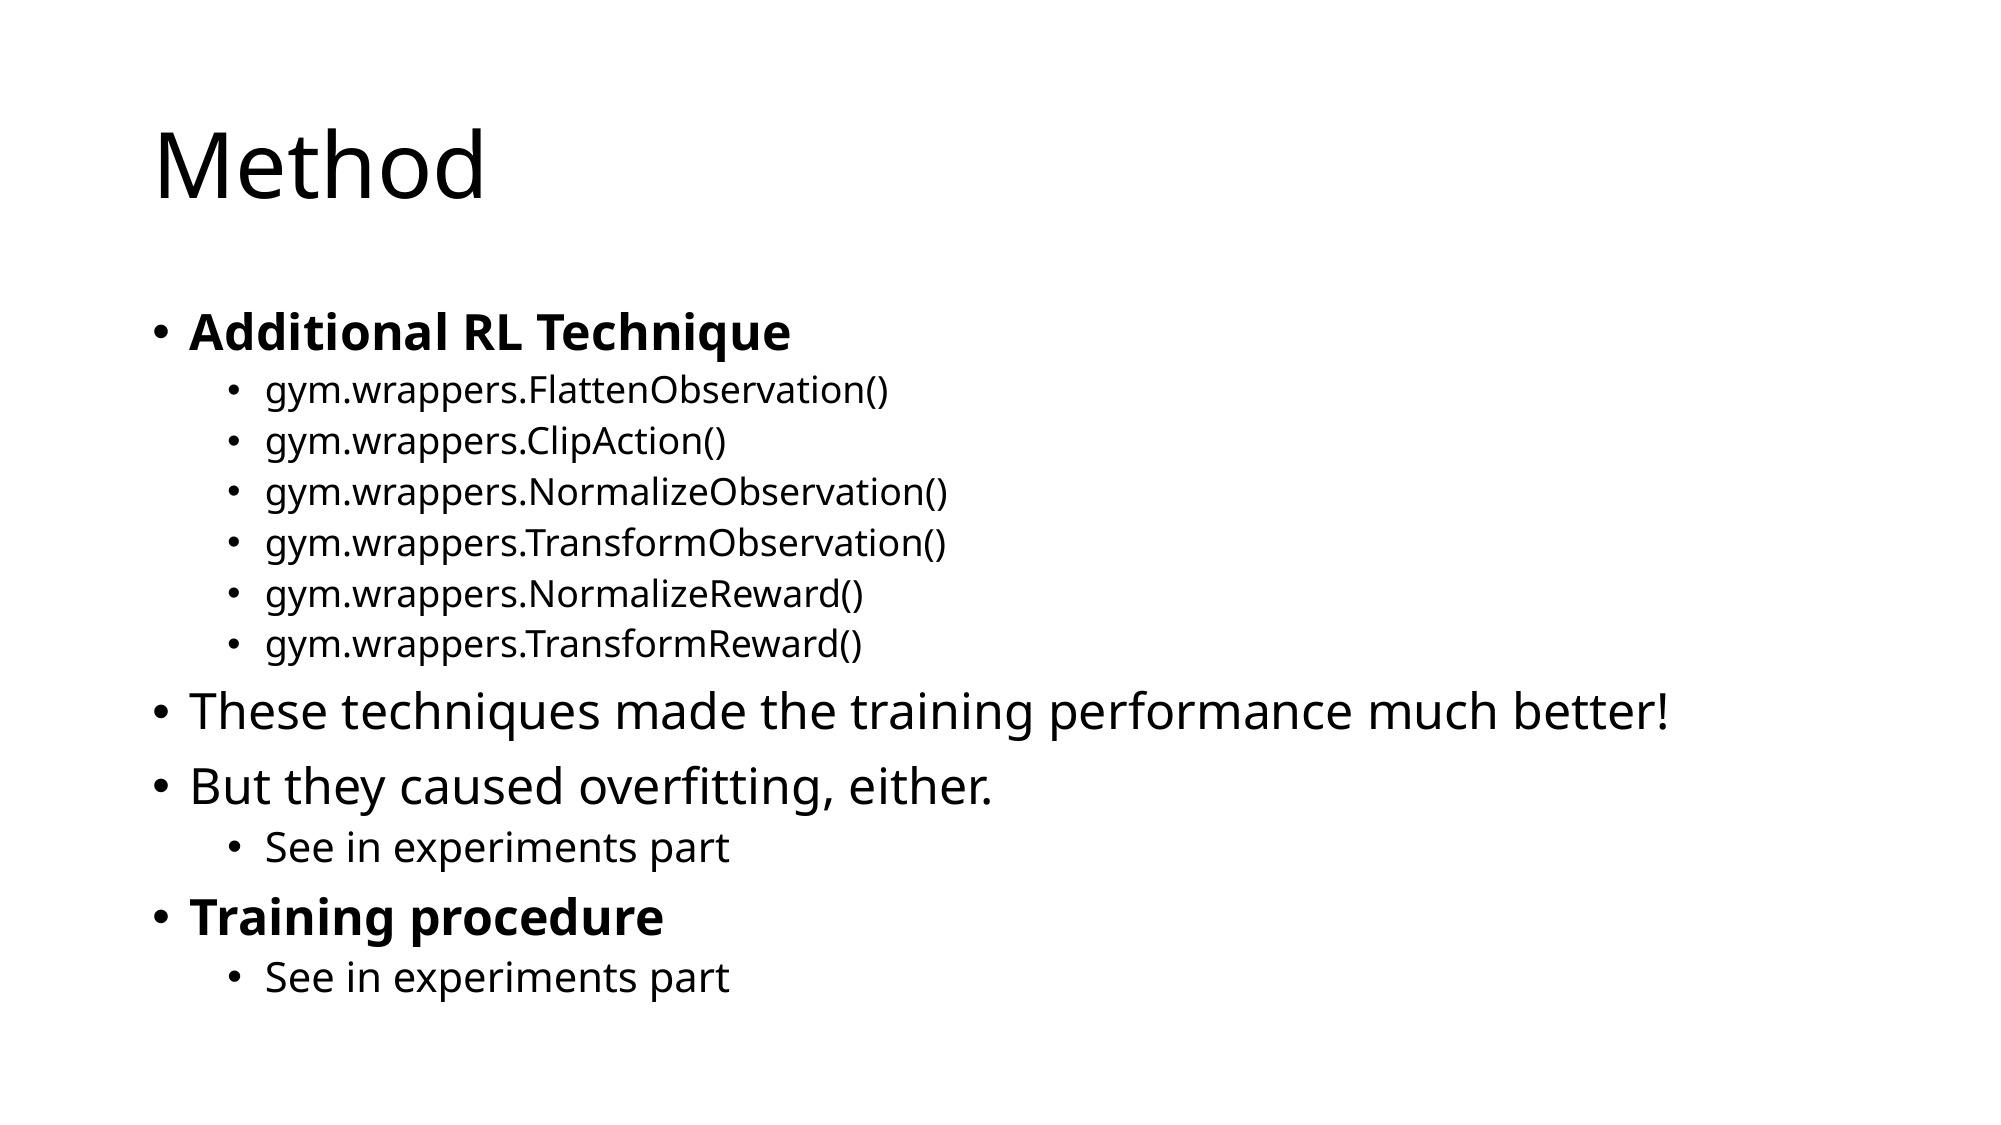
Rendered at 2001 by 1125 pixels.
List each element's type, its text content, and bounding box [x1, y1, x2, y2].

list Additional RL Technique gym.wrappers.FlattenObservation() gym.wrappers.ClipAction() gym.wrappers.NormalizeObservation() gym.wrappers.TransformObservation() gym.wrappers.NormalizeReward() gym.wrappers.TransformReward() These techniques made the training performance much better! But they caused overfitting, either. See in experiments part Training procedure See in experiments part [137, 299, 1863, 1014]
title Method [137, 59, 1863, 278]
